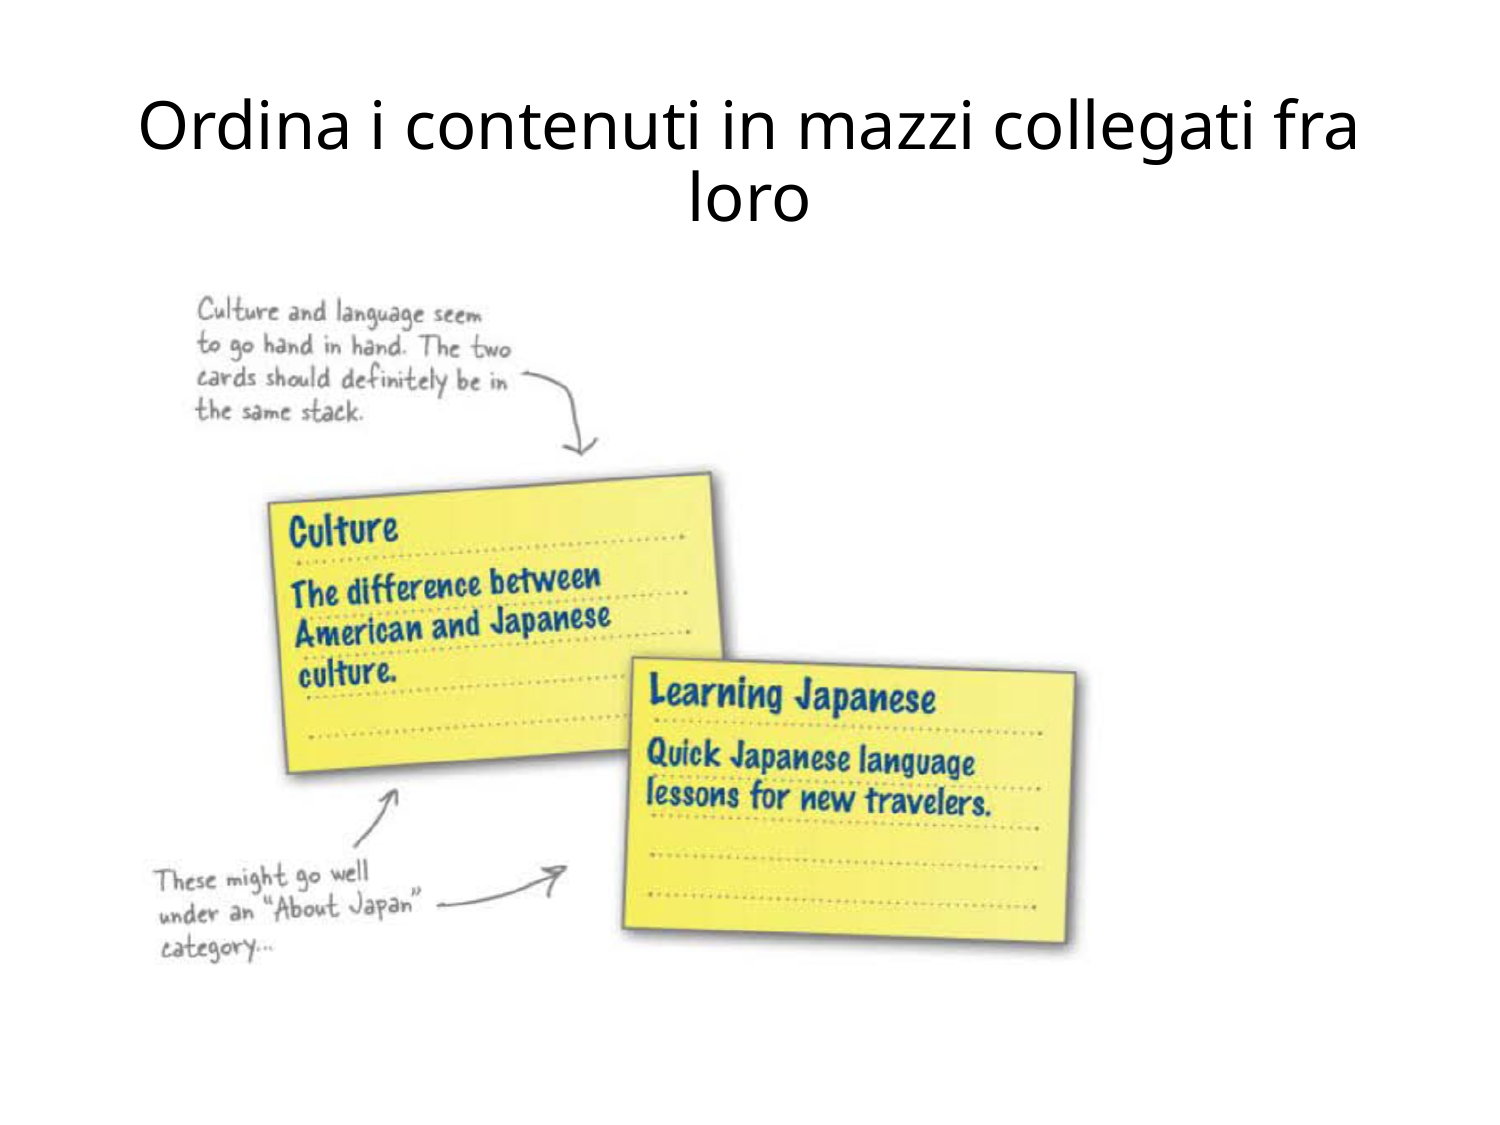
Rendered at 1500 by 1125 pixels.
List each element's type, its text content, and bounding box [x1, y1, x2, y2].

picture [99, 256, 1219, 1125]
title Ordina i contenuti in mazzi collegati fra loro [112, 101, 1388, 228]
